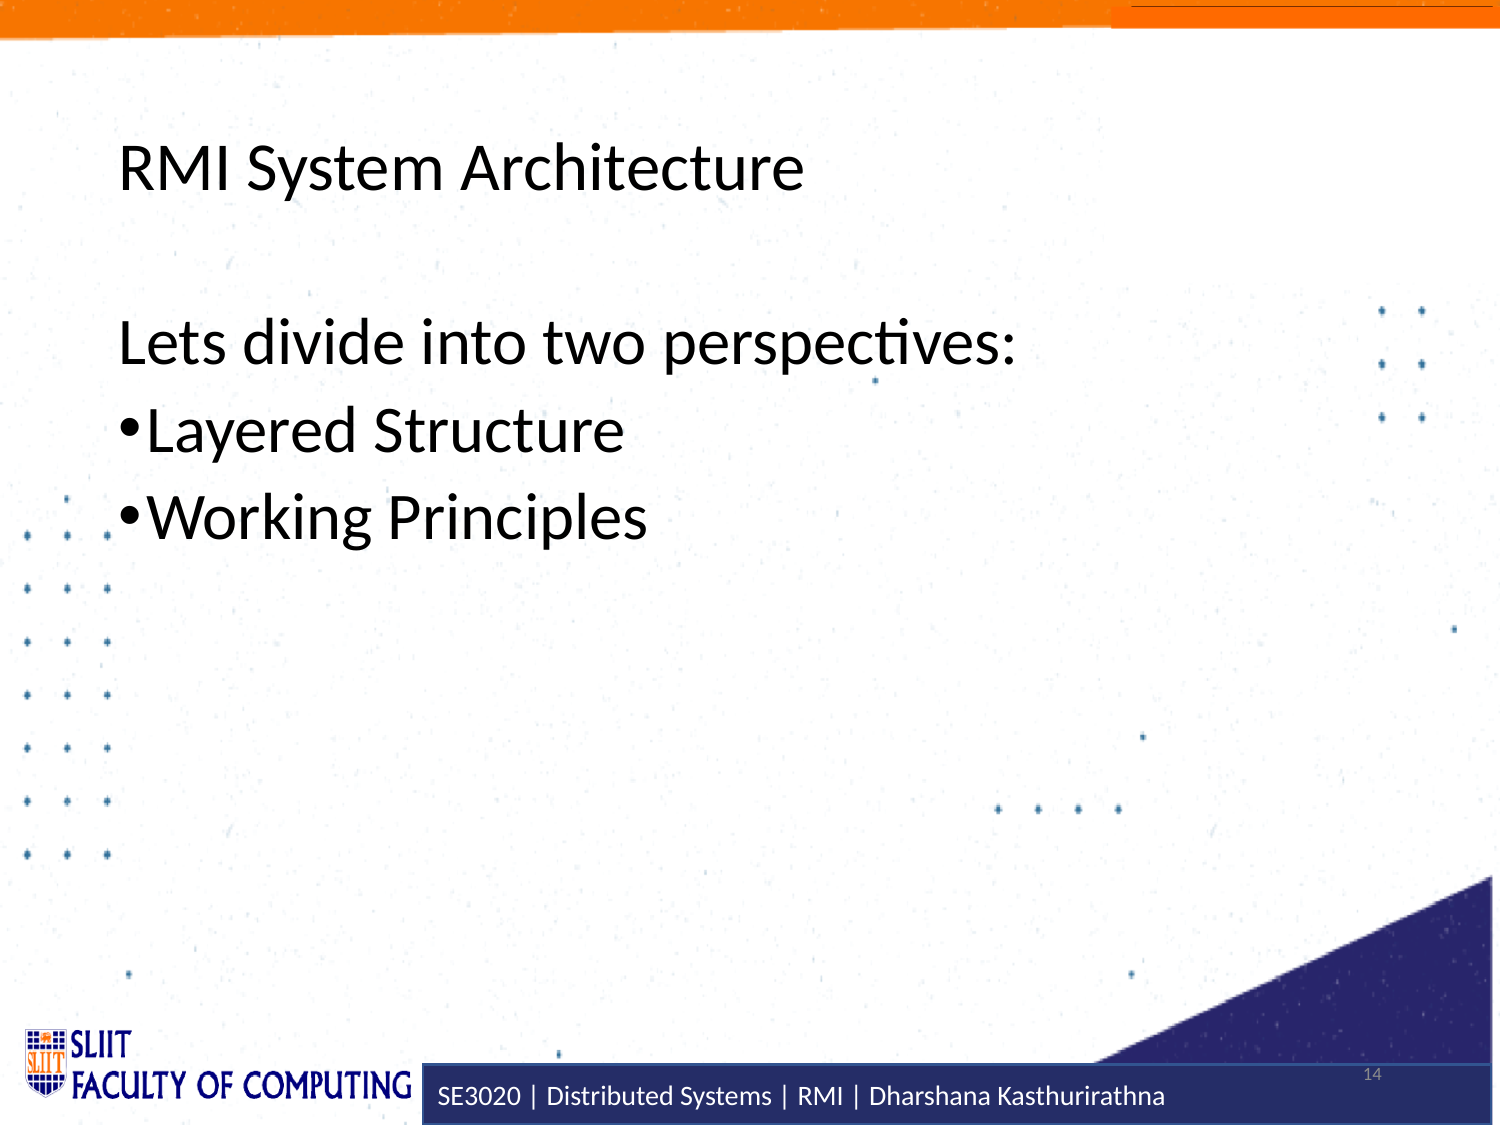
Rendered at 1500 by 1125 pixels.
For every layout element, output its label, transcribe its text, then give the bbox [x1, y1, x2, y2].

slide_number 14 [1059, 1042, 1397, 1103]
title RMI System Architecture [103, 59, 1397, 278]
list Lets divide into two perspectives: Layered Structure Working Principles [103, 299, 1397, 1014]
picture [0, 0, 1500, 1125]
